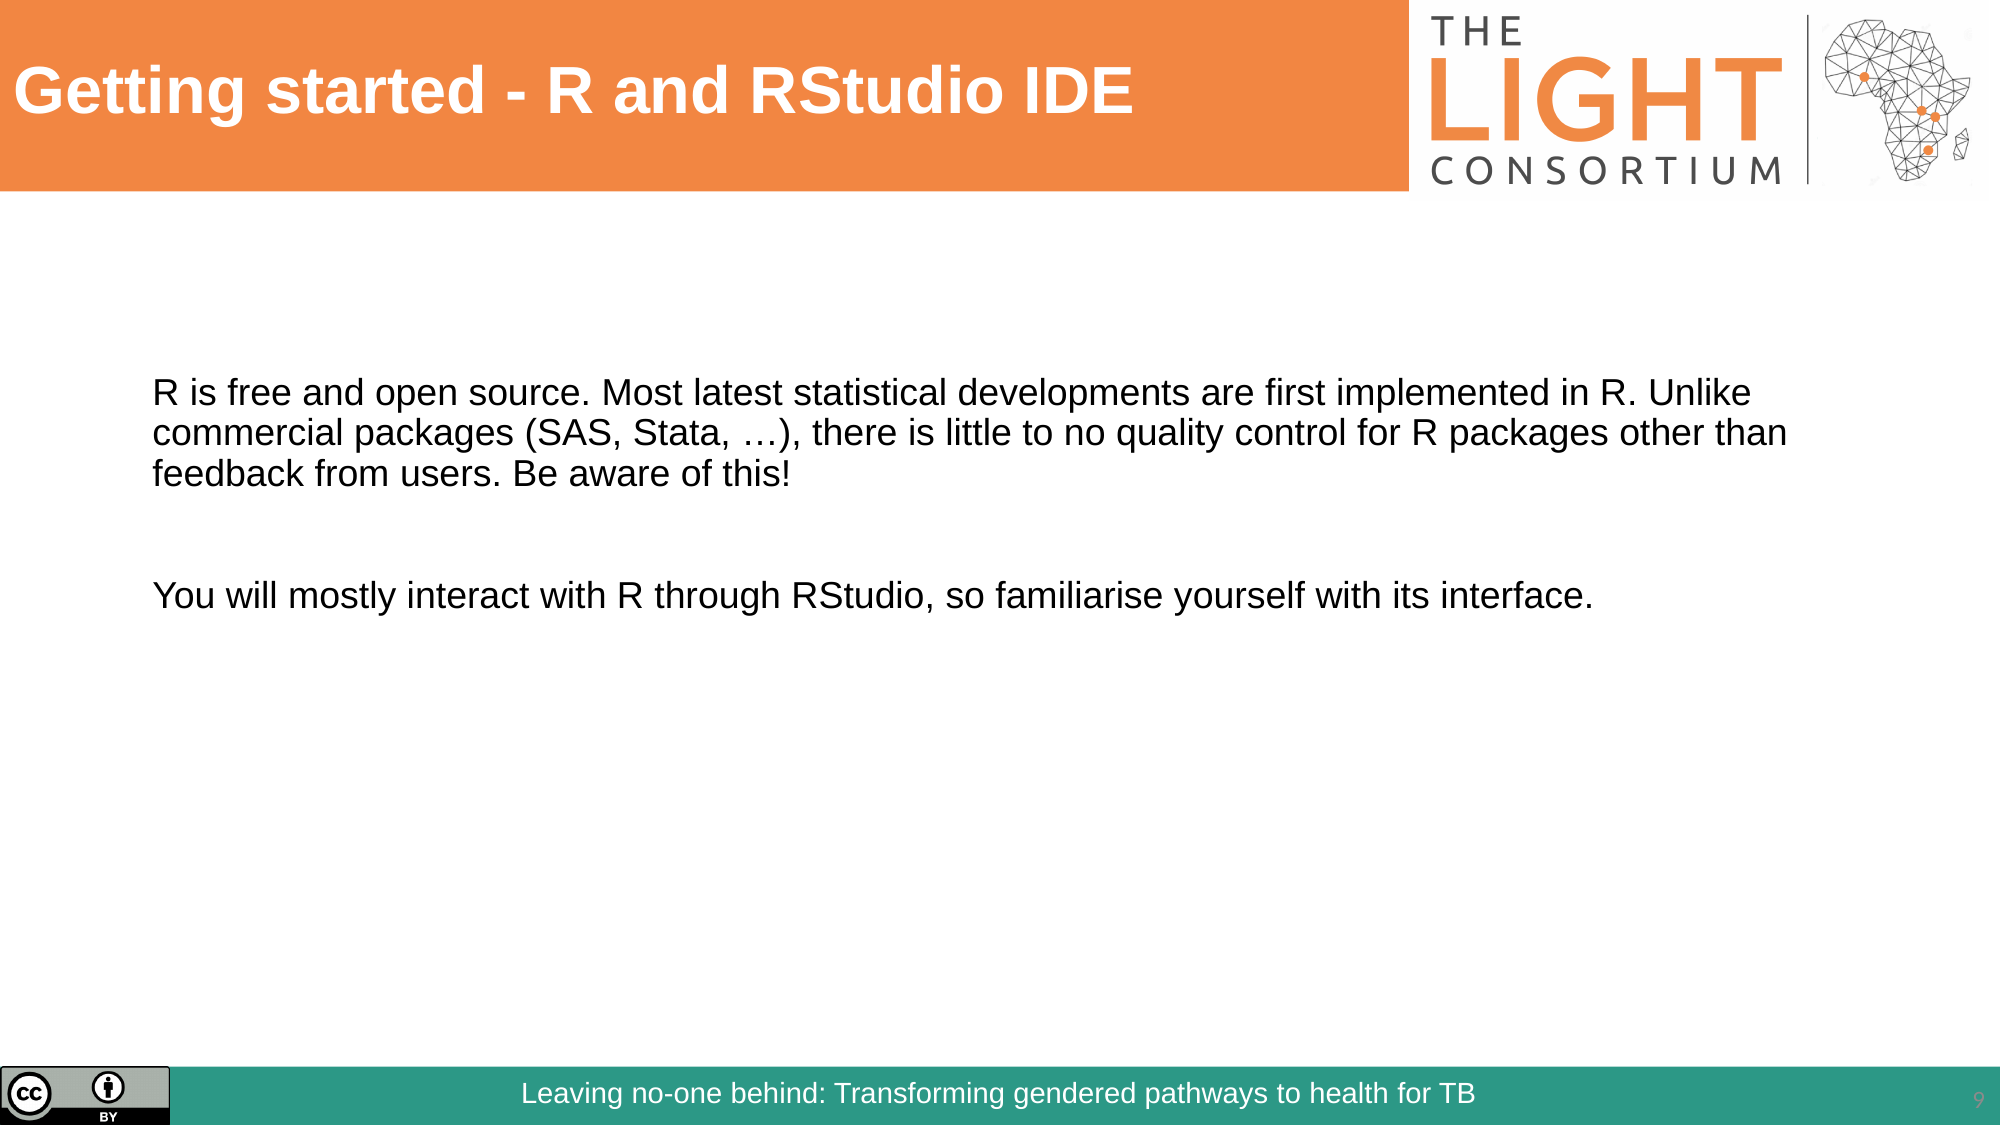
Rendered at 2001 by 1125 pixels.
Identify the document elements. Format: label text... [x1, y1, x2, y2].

picture [0, 1066, 170, 1125]
picture [1409, 0, 1989, 201]
title Getting started - R and RStudio IDE [0, 0, 1410, 192]
slide_number ‹#› [1550, 1073, 2000, 1125]
